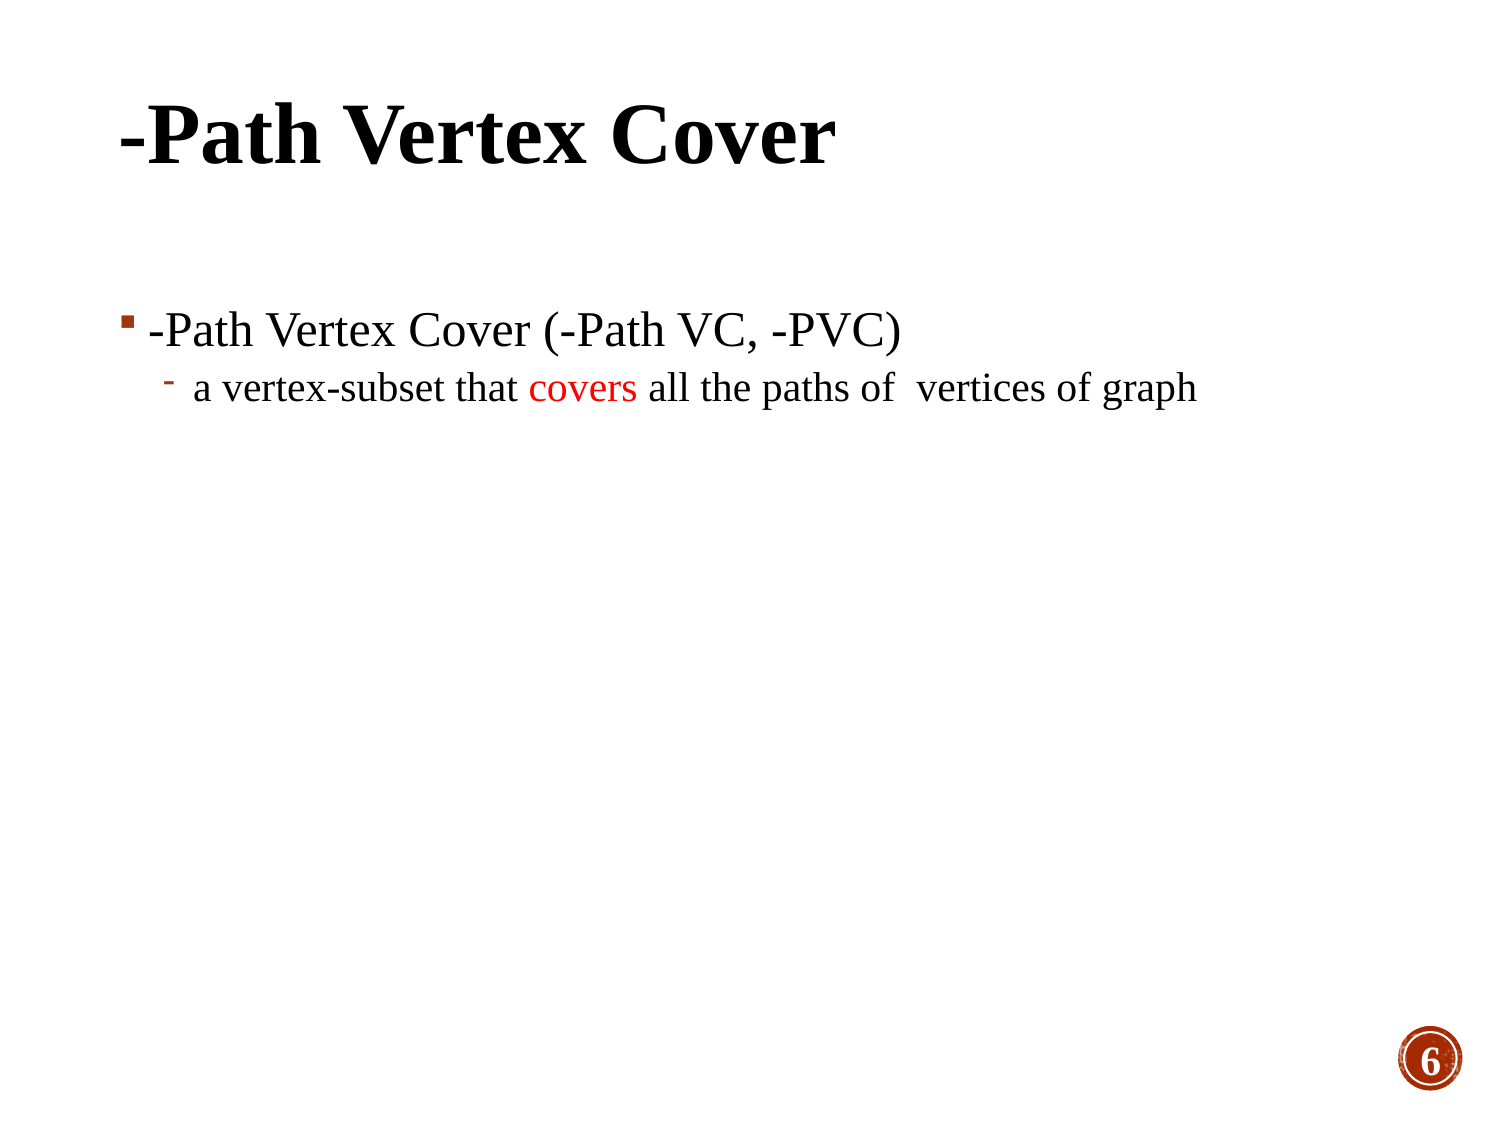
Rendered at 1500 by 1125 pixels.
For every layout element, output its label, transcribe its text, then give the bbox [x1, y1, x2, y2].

slide_number 6 [1391, 1028, 1471, 1089]
